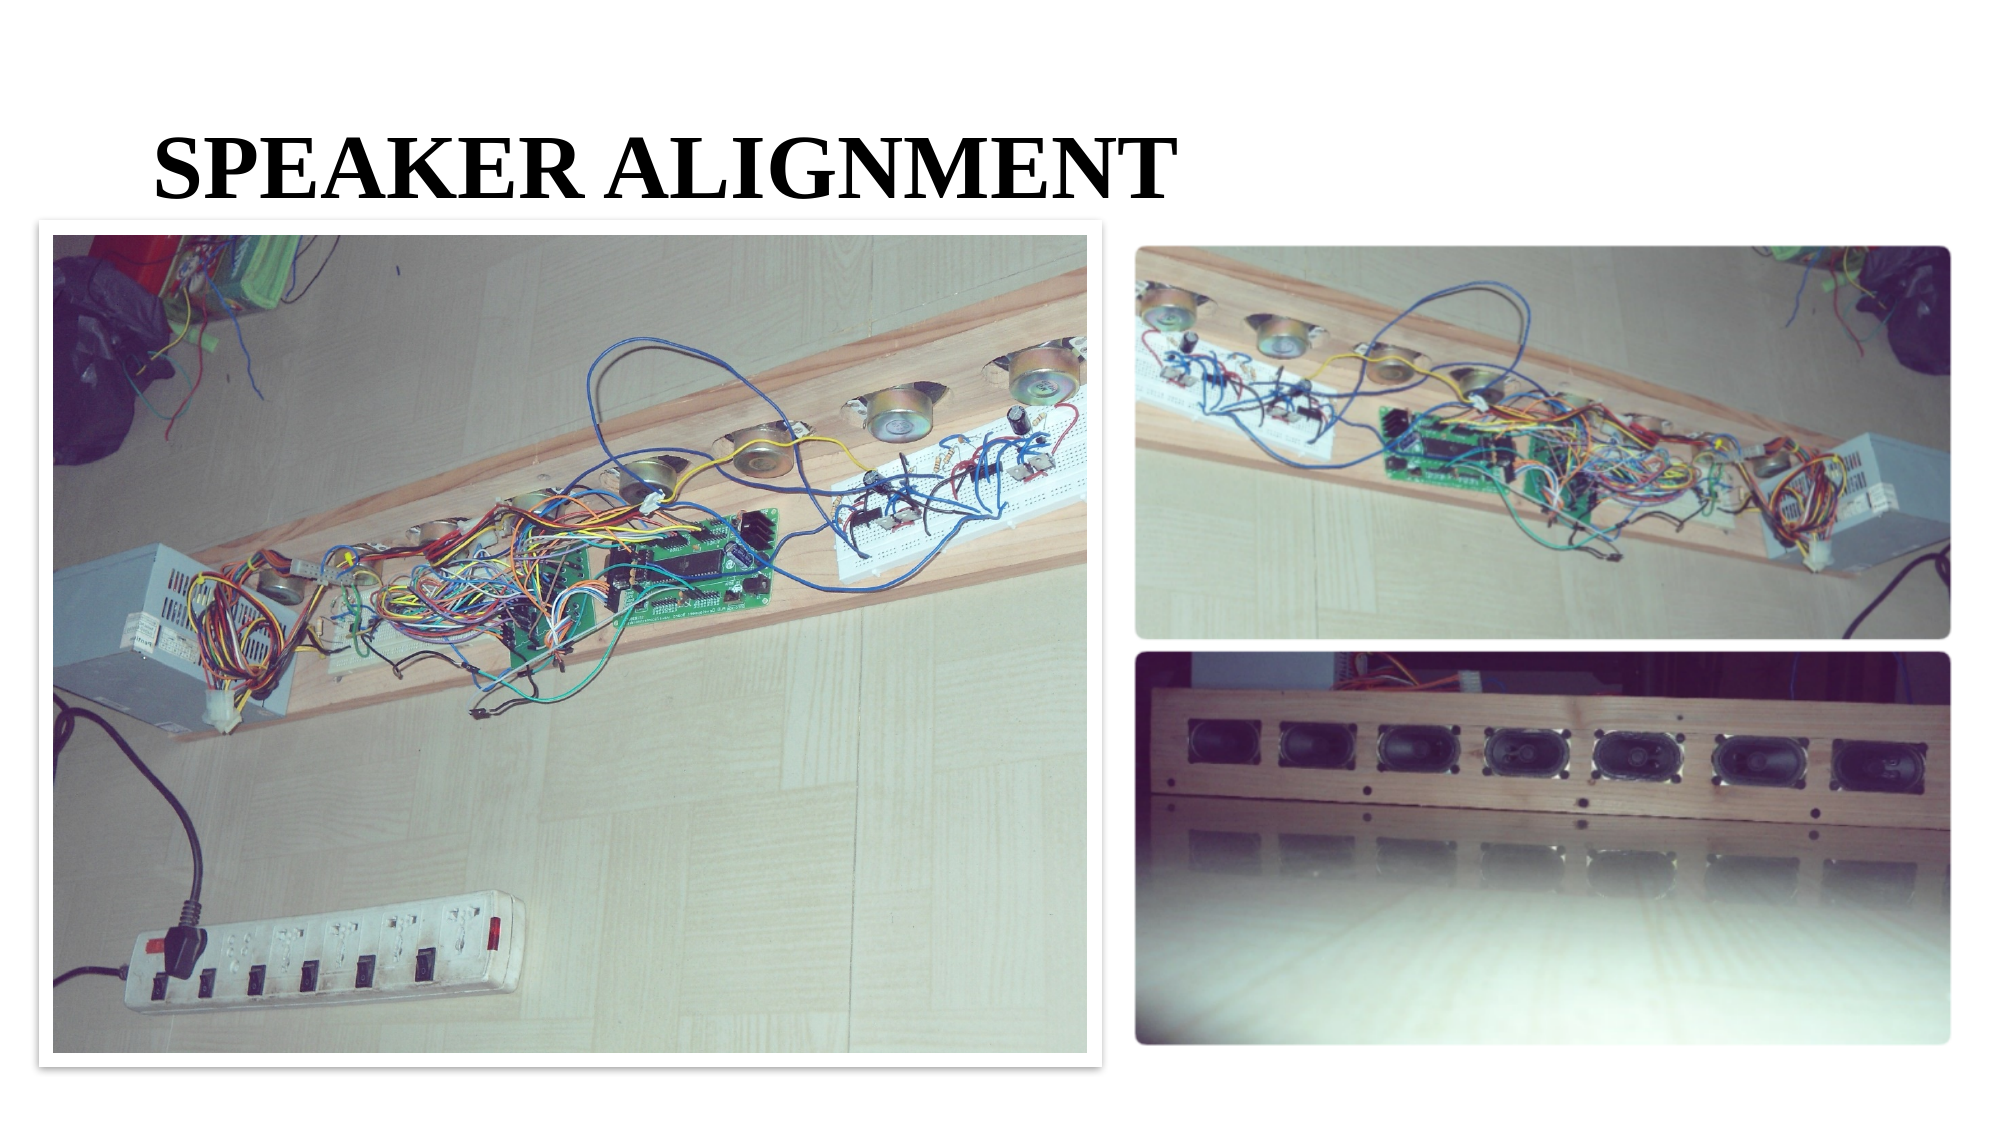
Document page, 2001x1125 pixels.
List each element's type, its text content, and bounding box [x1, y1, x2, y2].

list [1123, 234, 1963, 1057]
title SPEAKER ALIGNMENT [137, 59, 1863, 278]
picture [53, 234, 1088, 1053]
